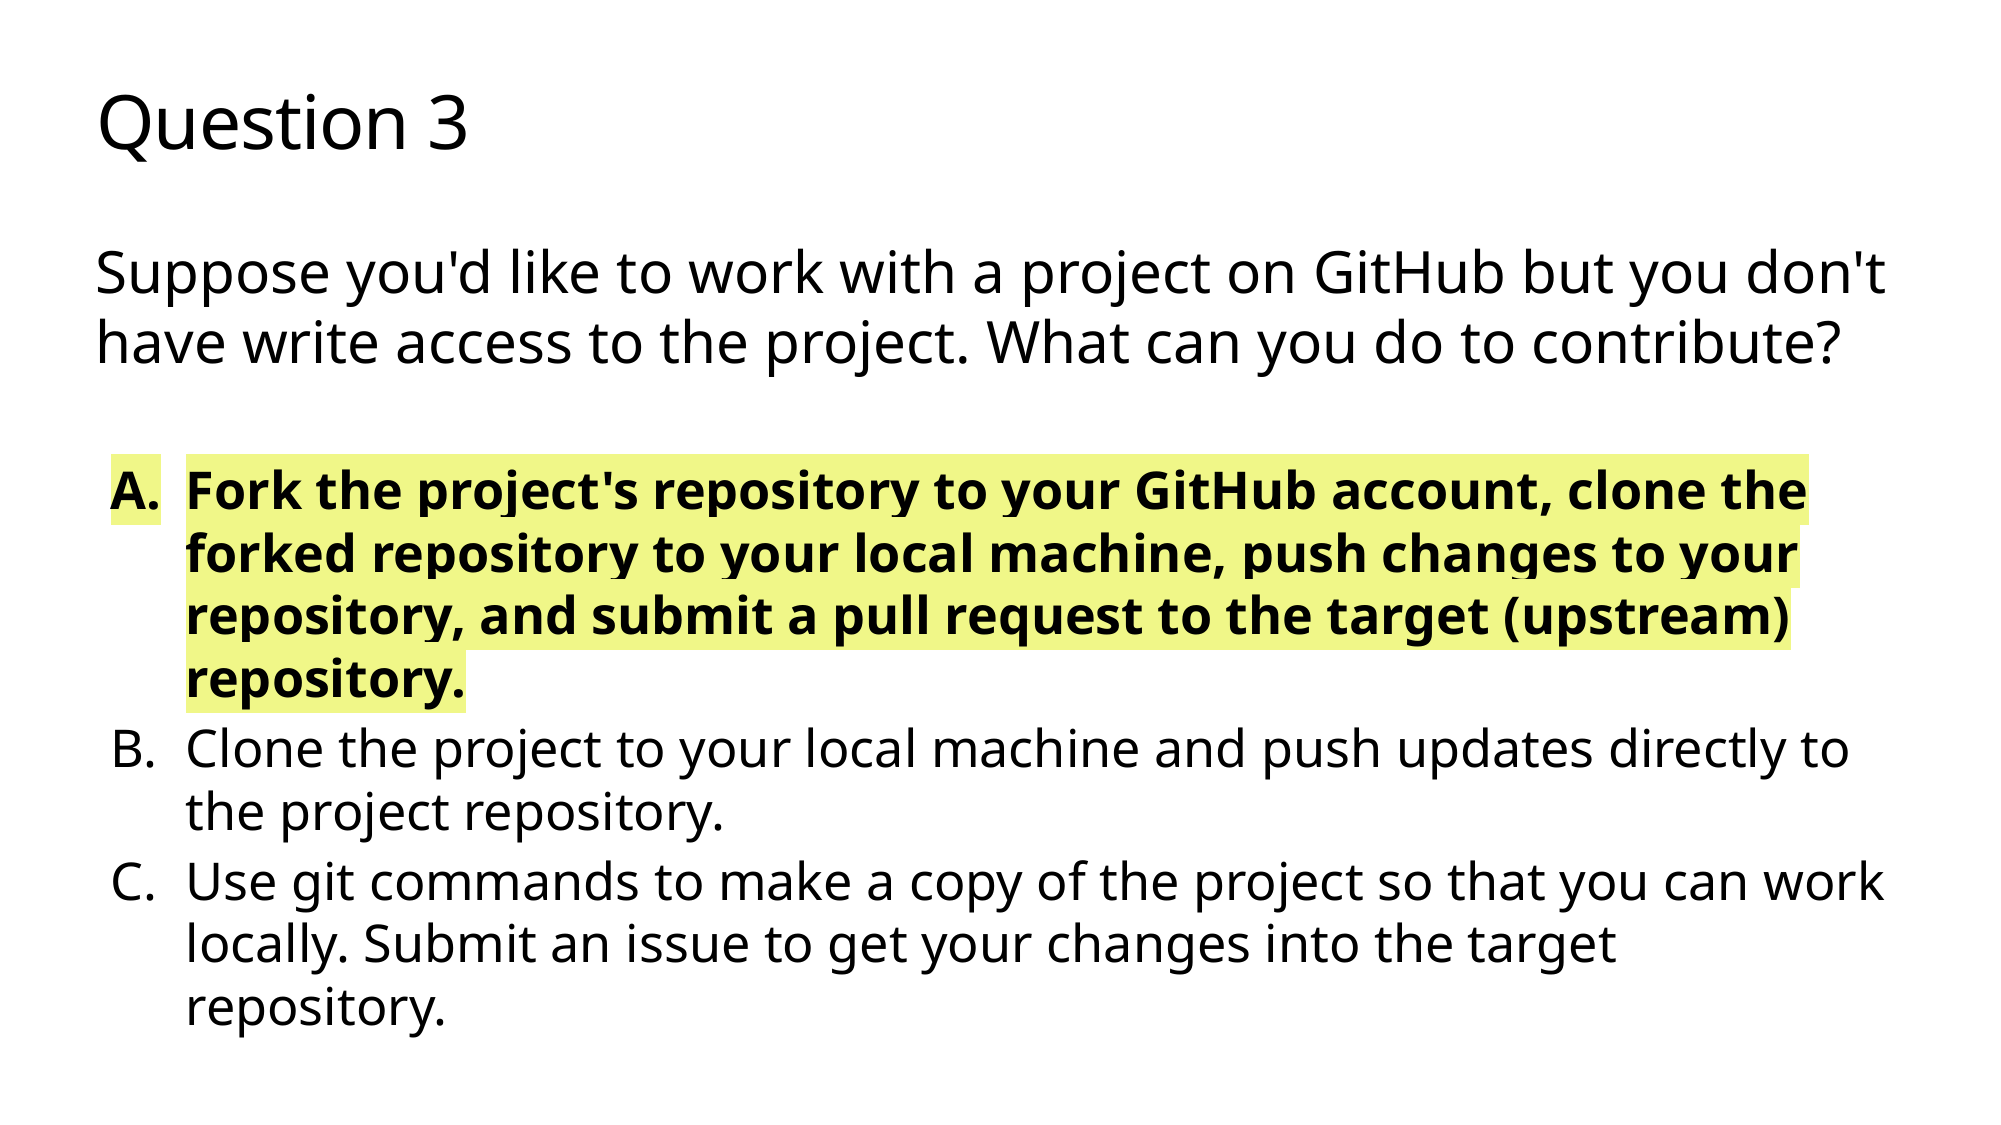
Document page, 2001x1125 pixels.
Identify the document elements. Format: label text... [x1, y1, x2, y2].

list Suppose you'd like to work with a project on GitHub but you don't have write access to the project. What can you do to contribute? [95, 235, 1904, 376]
text_box Fork the project's repository to your GitHub account, clone the forked repository to your local machine, push changes to your repository, and submit a pull request to the target (upstream) repository. Clone the project to your local machine and push updates directly to the project repository. Use git commands to make a copy of the project so that you can work locally. Submit an issue to get your changes into the target repository. [95, 449, 1905, 1051]
title Question 3 [96, 75, 1904, 165]
